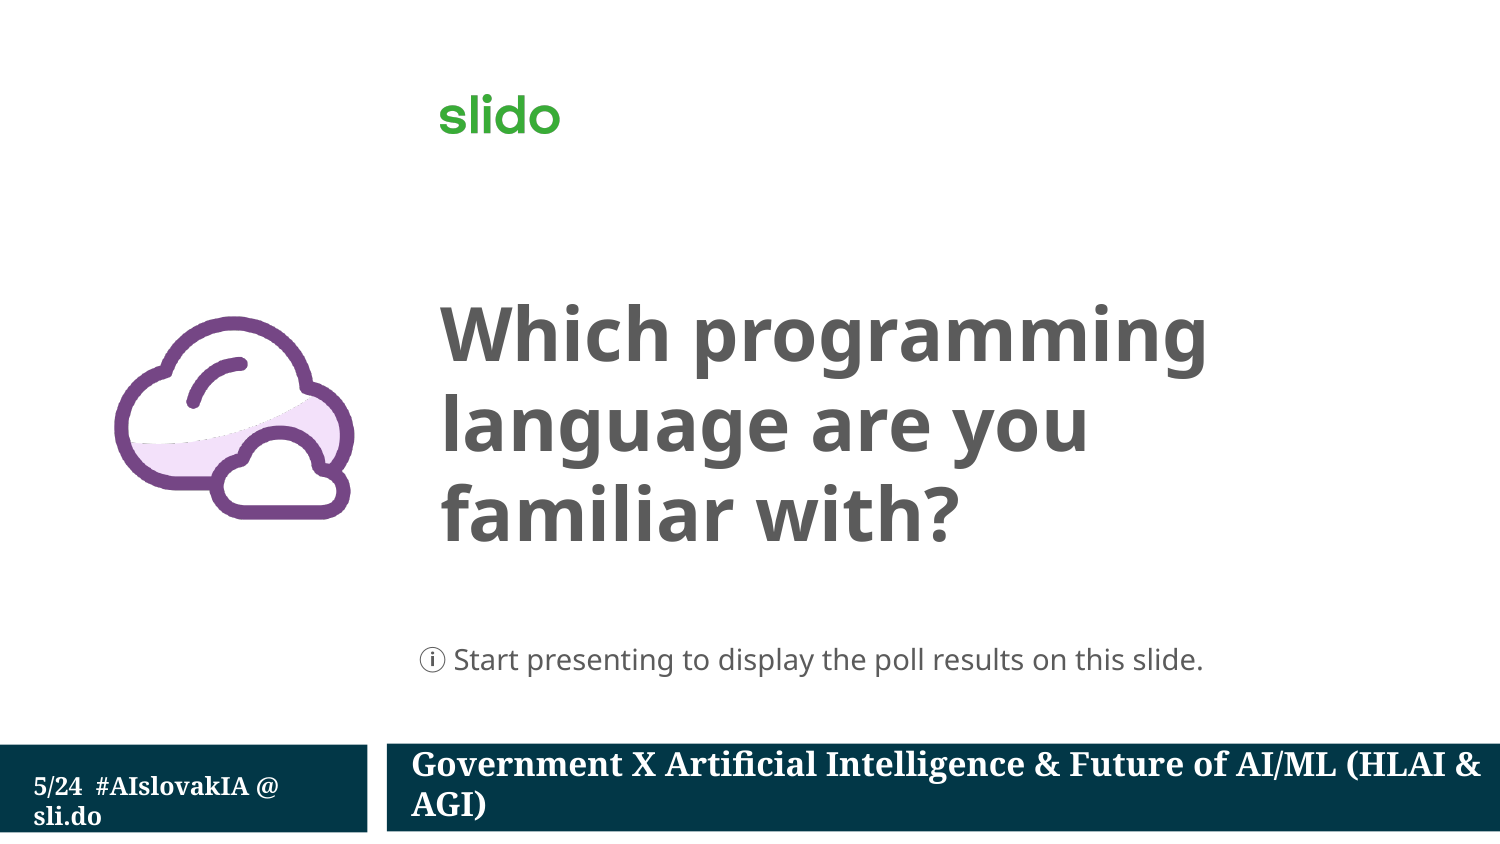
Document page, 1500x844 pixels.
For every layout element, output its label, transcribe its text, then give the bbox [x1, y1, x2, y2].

picture [89, 812, 93, 824]
text_box ⓘ Start presenting to display the poll results on this slide. [404, 627, 1438, 690]
text_box Which programming language are you familiar with? [425, 316, 1417, 528]
picture [83, 271, 384, 573]
text_box 5/24 #AIslovakIA @ sli.do [22, 764, 362, 808]
picture [428, 83, 573, 147]
picture [35, 812, 44, 824]
picture [80, 808, 84, 824]
picture [72, 812, 78, 825]
text_box Government X Artificial Intelligence & Future of AI/ML (HLAI & AGI) [400, 740, 1500, 826]
picture [96, 812, 100, 824]
